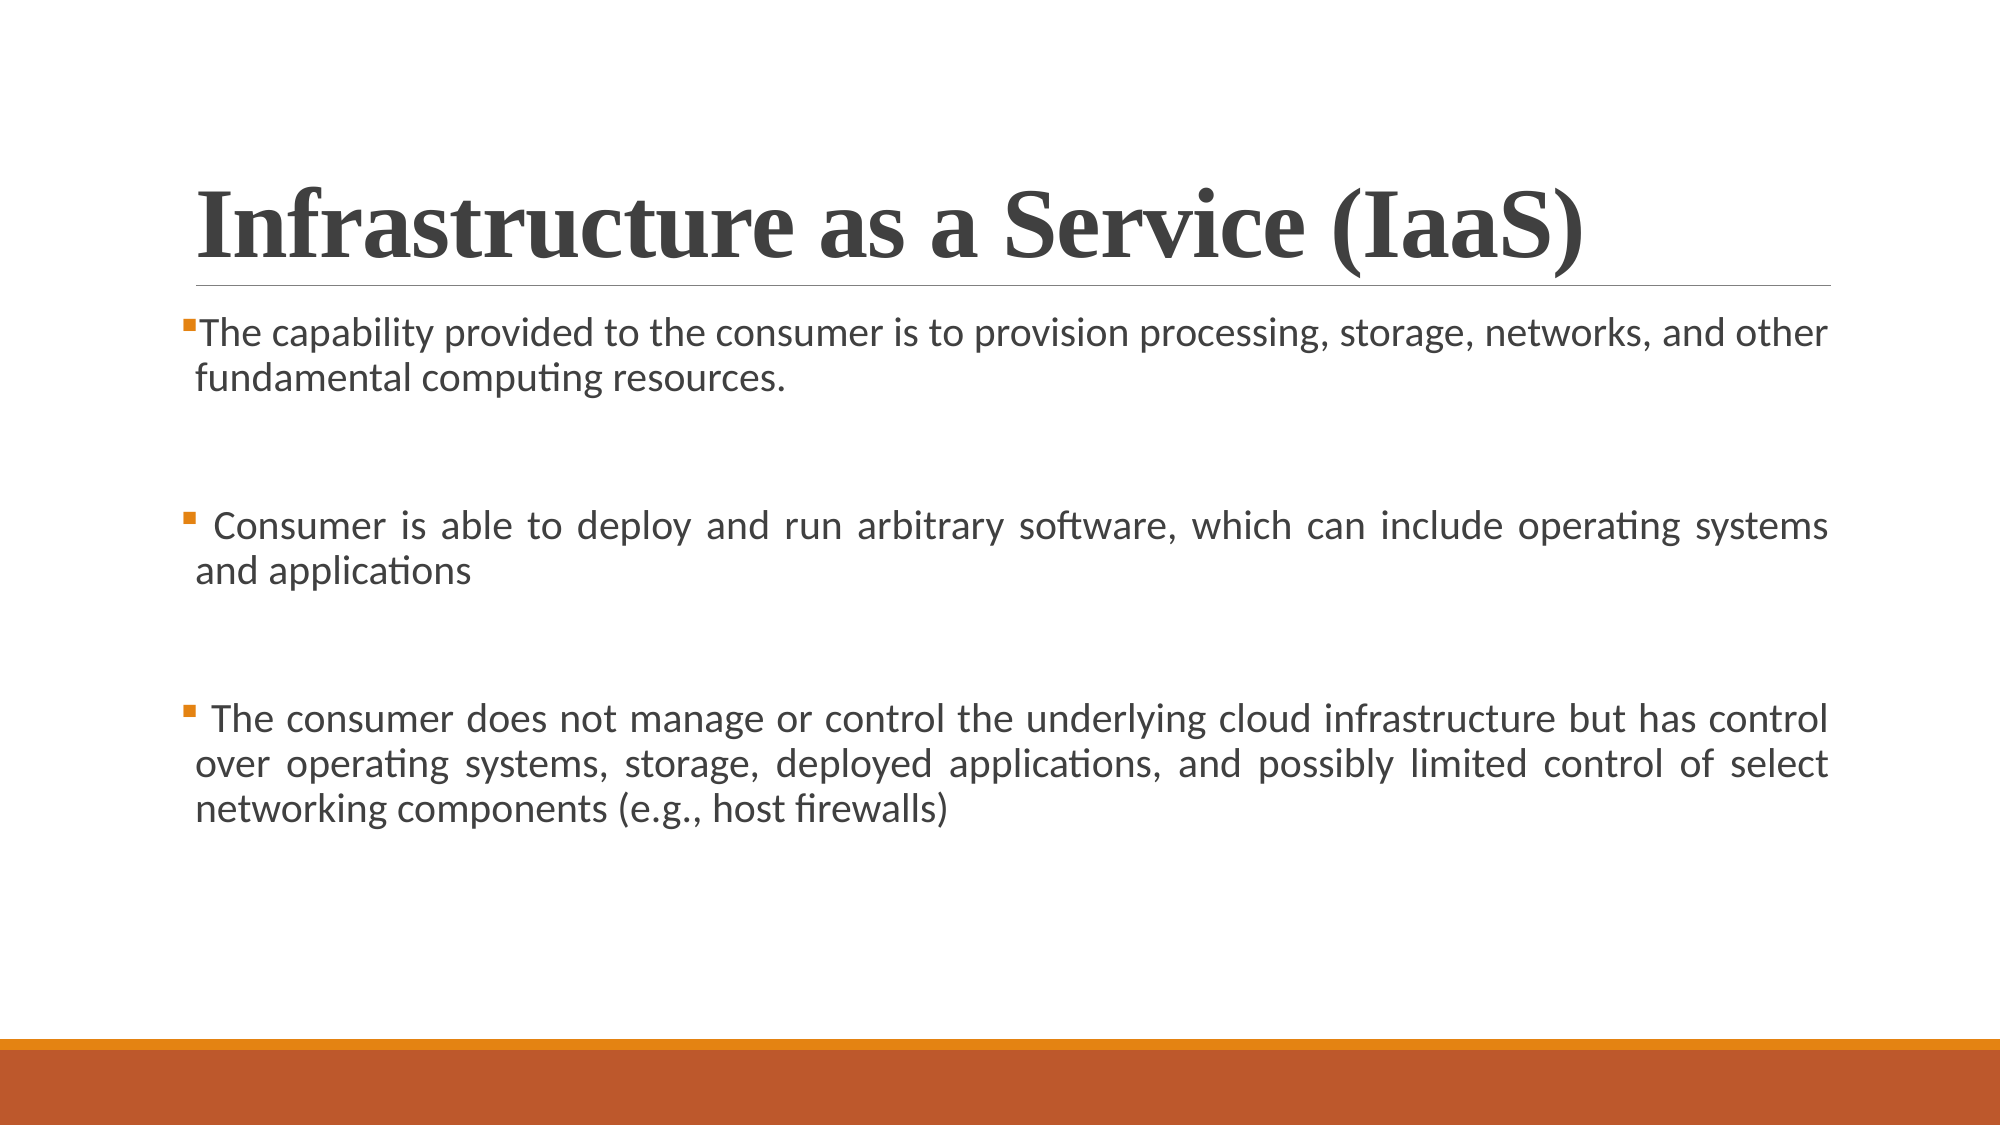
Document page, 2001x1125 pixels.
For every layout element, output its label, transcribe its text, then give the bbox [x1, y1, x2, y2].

title Infrastructure as a Service (IaaS) [180, 47, 1830, 285]
list The capability provided to the consumer is to provision processing, storage, networks, and other fundamental computing resources. Consumer is able to deploy and run arbitrary software, which can include operating systems and applications The consumer does not manage or control the underlying cloud infrastructure but has control over operating systems, storage, deployed applications, and possibly limited control of select networking components (e.g., host firewalls) [180, 302, 1830, 963]
